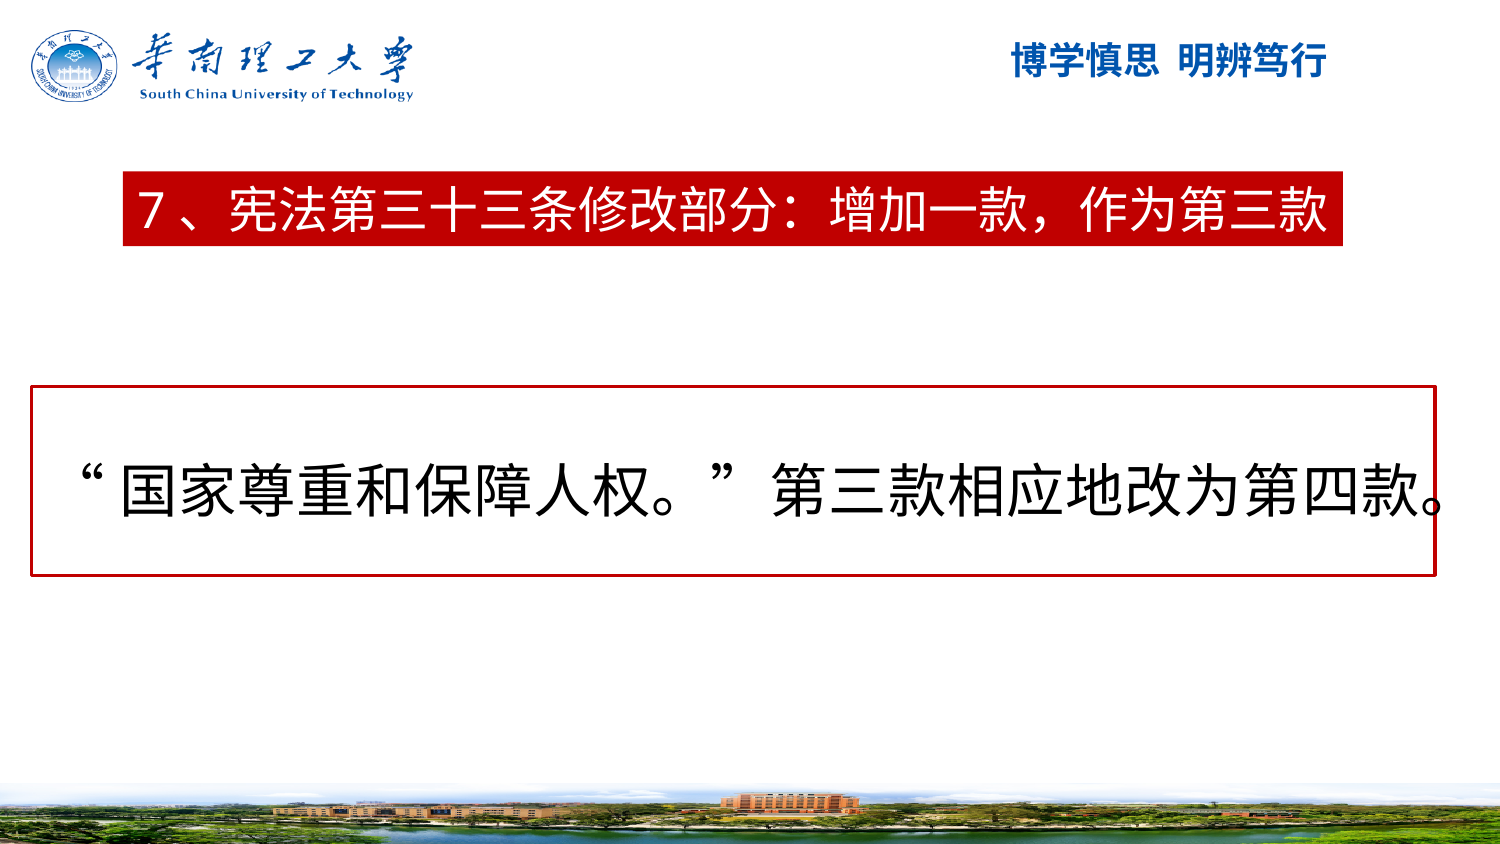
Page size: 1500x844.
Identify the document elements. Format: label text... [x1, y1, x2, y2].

picture [0, 783, 1500, 844]
text_box “国家尊重和保障人权。”第三款相应地改为第四款。 [29, 384, 1437, 577]
text_box 博学慎思 明辨笃行 [997, 30, 1373, 89]
text_box 7、宪法第三十三条修改部分：增加一款，作为第三款 [122, 171, 1343, 247]
picture [30, 30, 413, 103]
